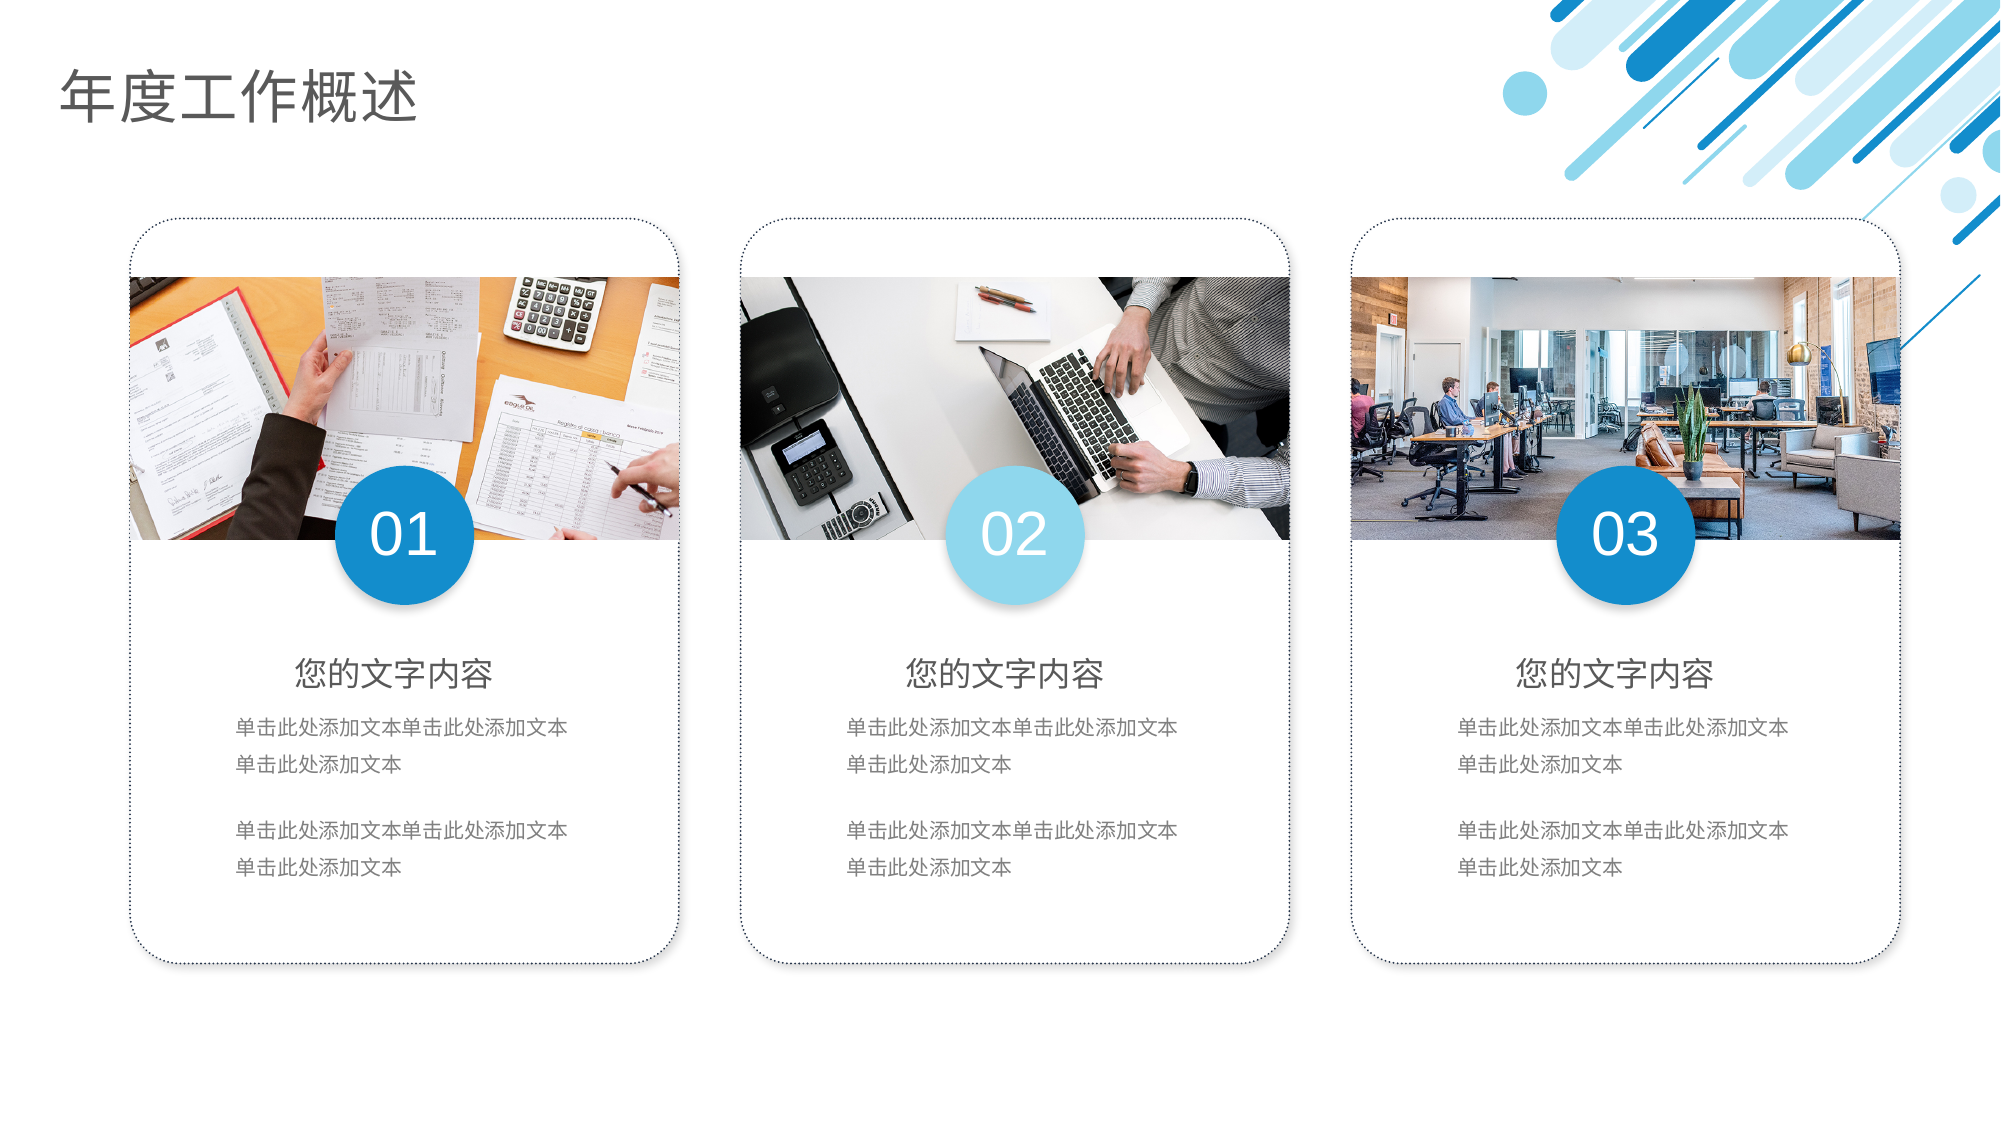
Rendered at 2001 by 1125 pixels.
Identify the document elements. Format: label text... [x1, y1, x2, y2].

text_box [740, 218, 1290, 964]
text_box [130, 218, 679, 964]
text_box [1351, 218, 1901, 964]
text_box 年度工作概述 [44, 52, 2000, 138]
